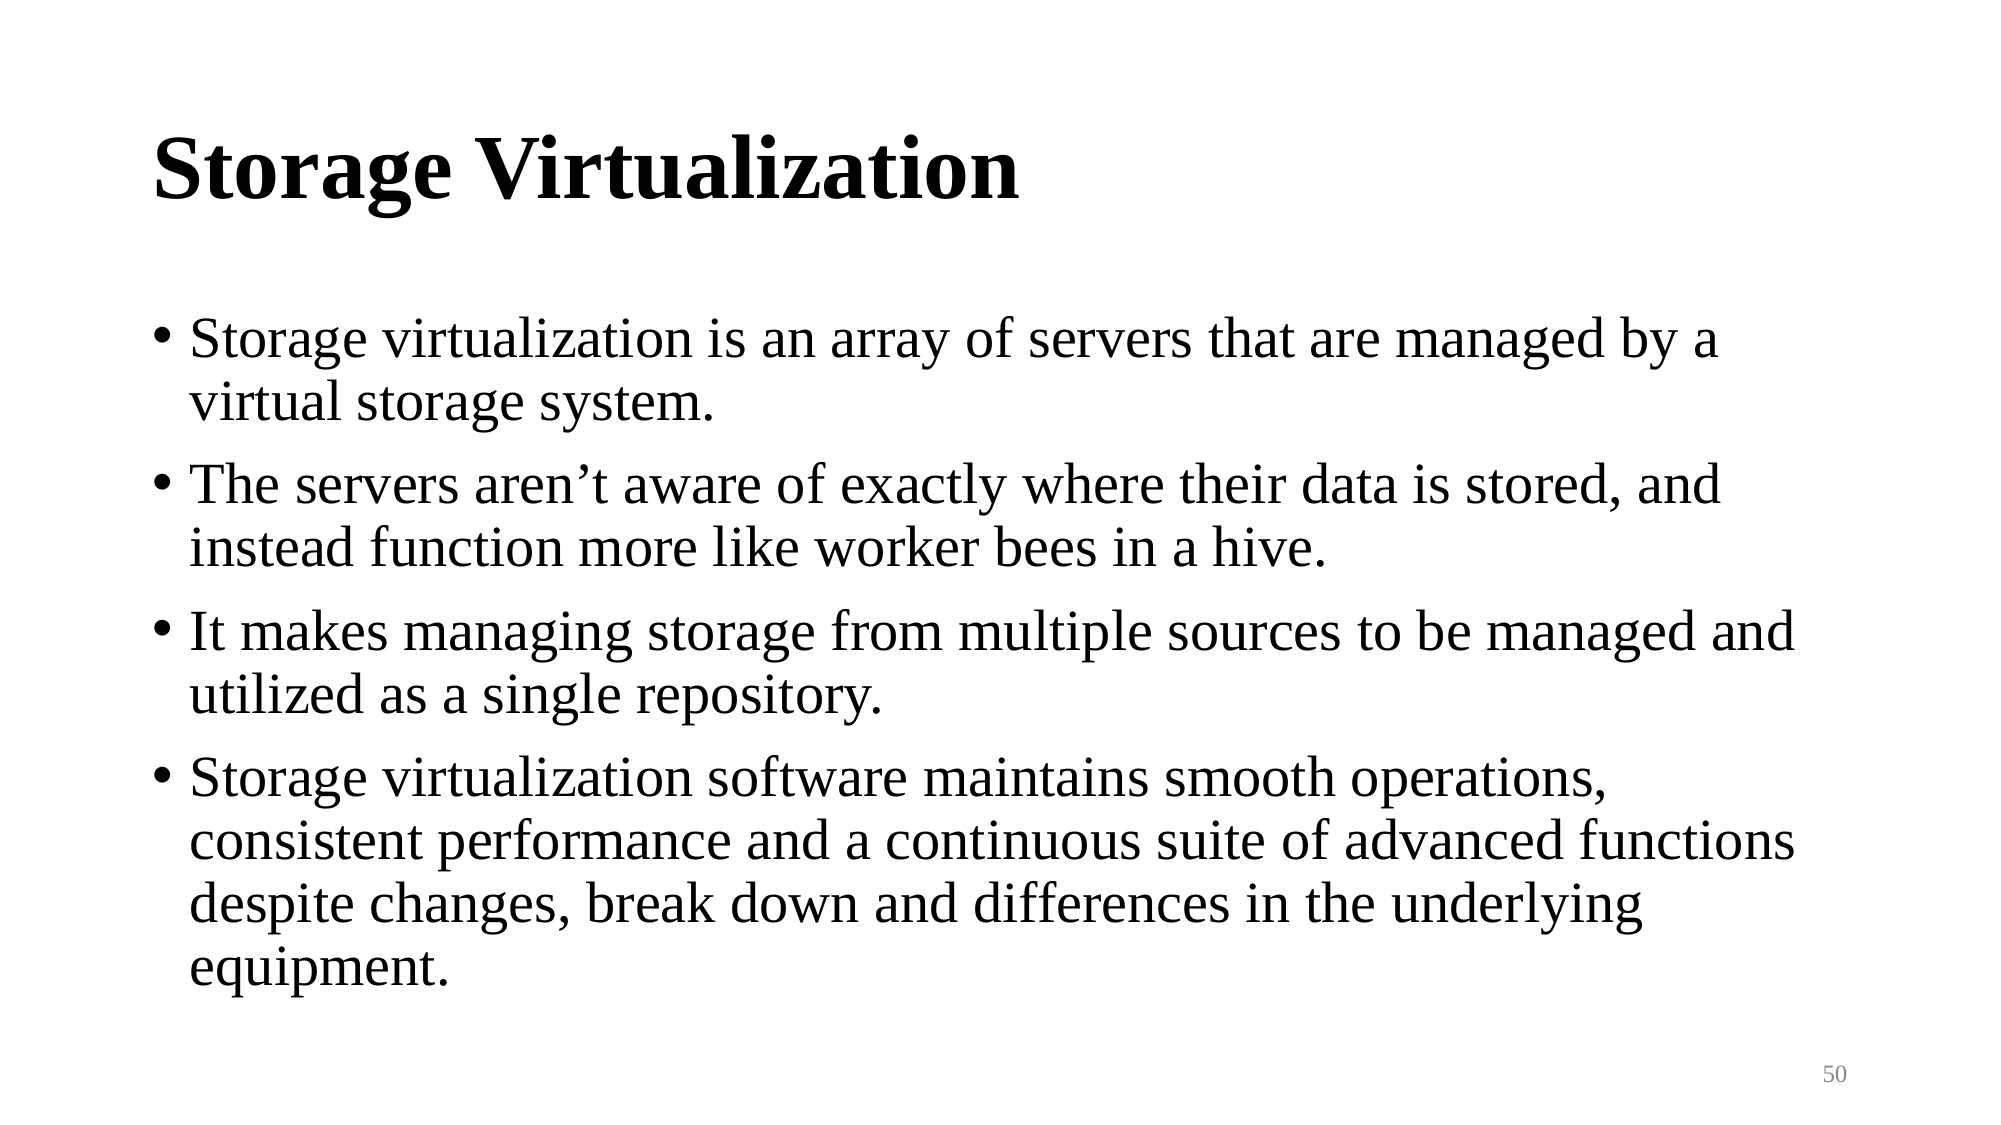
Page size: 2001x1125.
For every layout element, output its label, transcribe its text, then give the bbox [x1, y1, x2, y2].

slide_number 50 [1412, 1042, 1863, 1103]
title Storage Virtualization [137, 59, 1863, 278]
list Storage virtualization is an array of servers that are managed by a virtual storage system. The servers aren’t aware of exactly where their data is stored, and instead function more like worker bees in a hive. It makes managing storage from multiple sources to be managed and utilized as a single repository. Storage virtualization software maintains smooth operations, consistent performance and a continuous suite of advanced functions despite changes, break down and differences in the underlying equipment. [137, 299, 1863, 1014]
